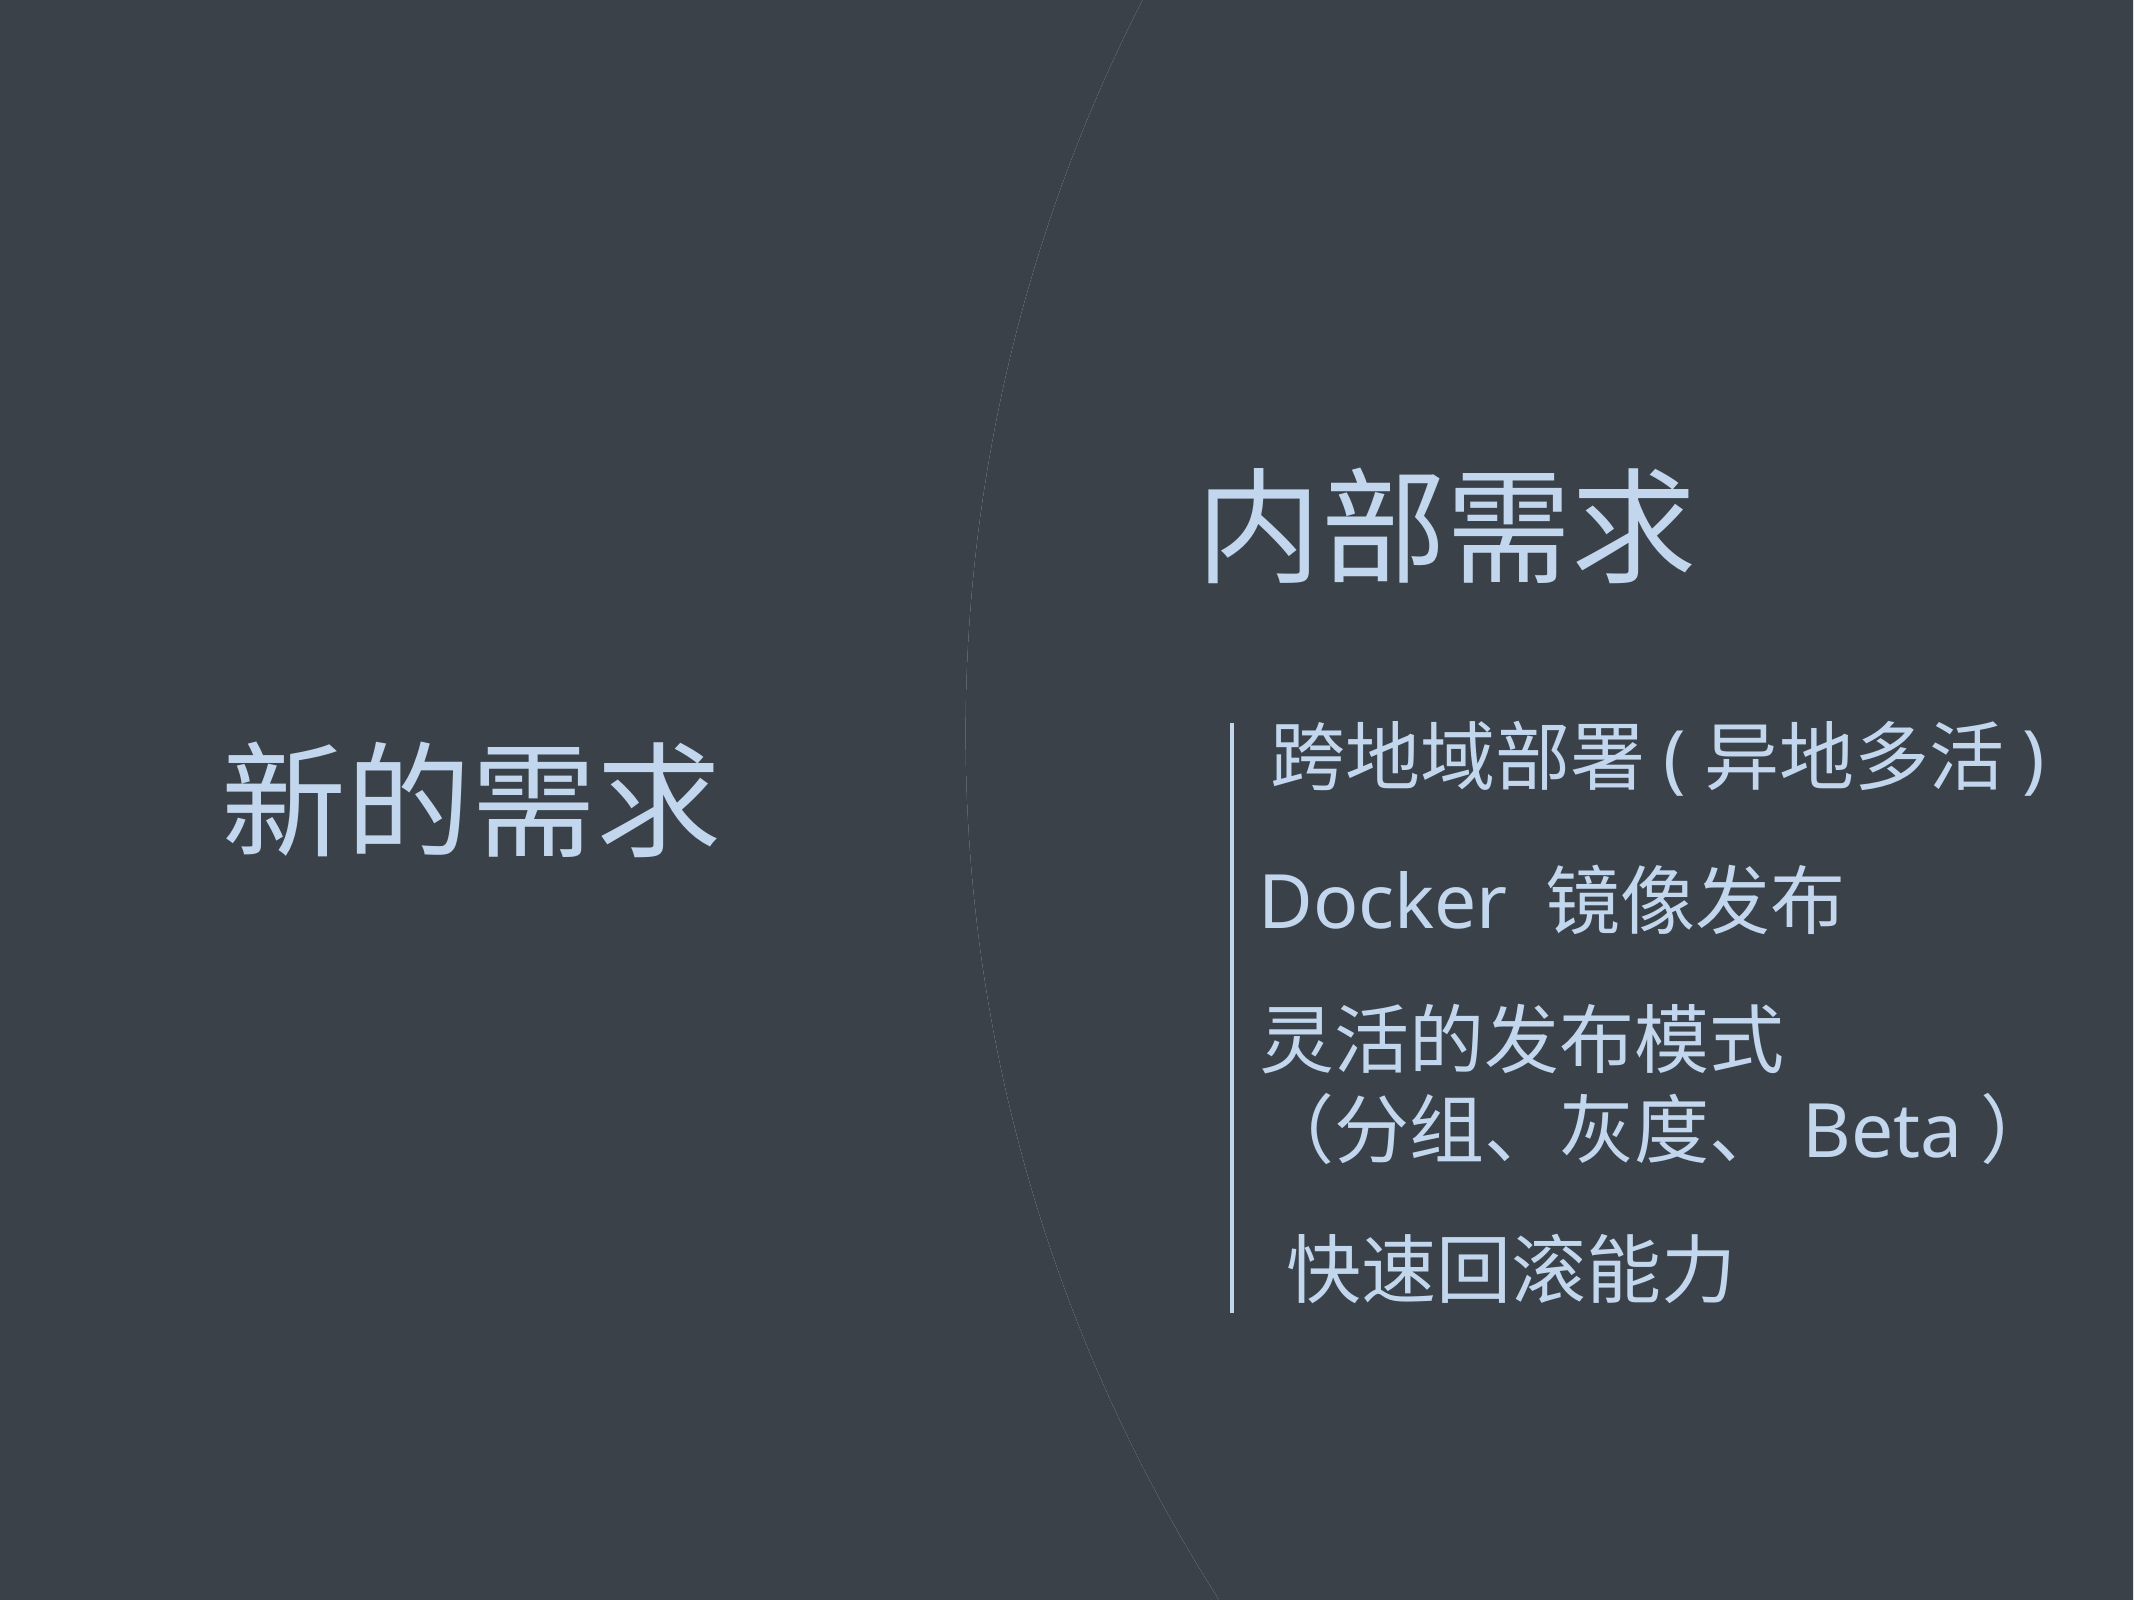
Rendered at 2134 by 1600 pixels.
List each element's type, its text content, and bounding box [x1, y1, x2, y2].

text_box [965, 0, 2134, 1600]
text_box 新的需求 [213, 714, 730, 881]
